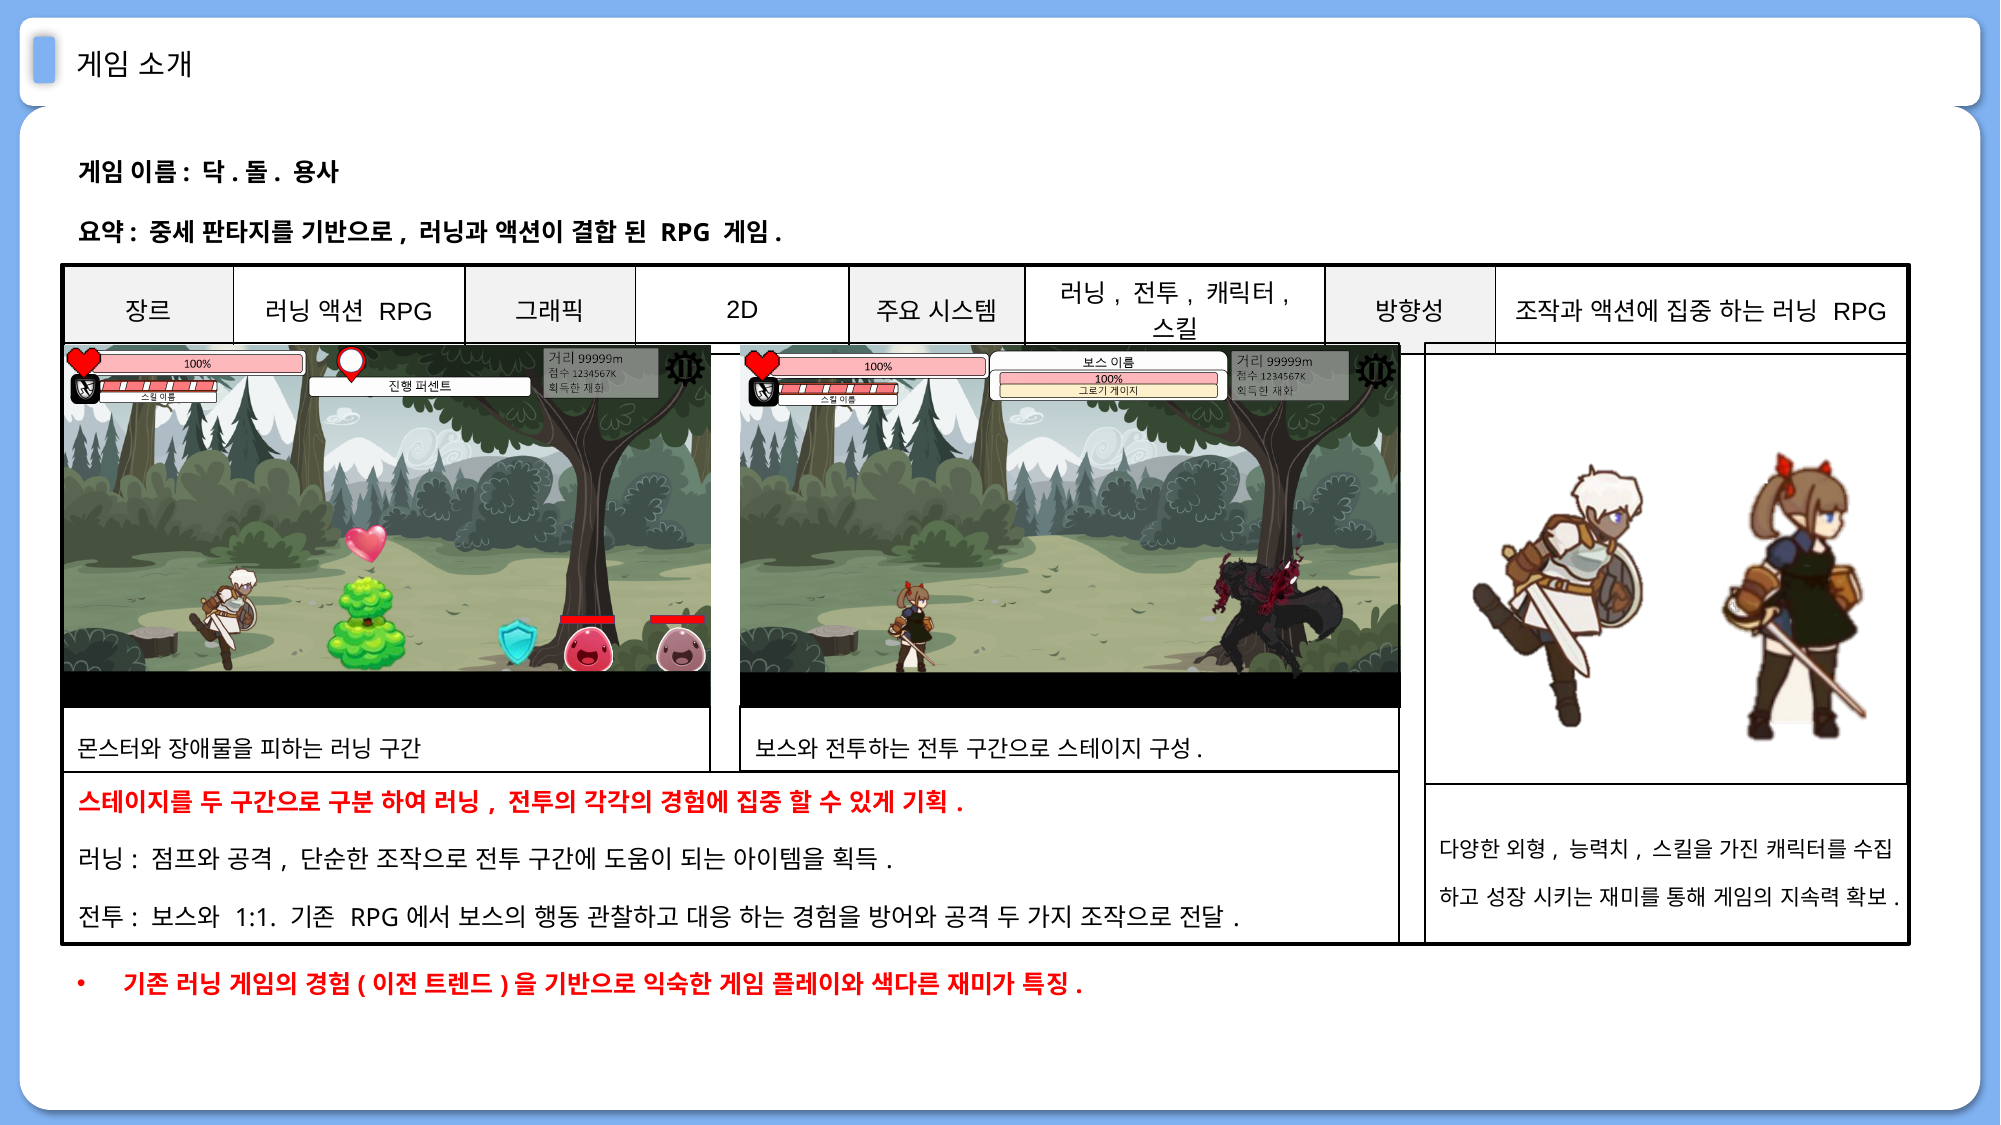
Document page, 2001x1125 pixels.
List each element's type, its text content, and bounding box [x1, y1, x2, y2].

text_box [62, 264, 1909, 944]
picture [1718, 439, 1867, 751]
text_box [740, 340, 1401, 772]
text_box 기존 러닝 게임의 경험(이전 트렌드)을 기반으로 익숙한 게임 플레이와 색다른 재미가 특징. [62, 946, 1985, 1040]
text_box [62, 337, 713, 773]
text_box 요약: 중세 판타지를 기반으로, 러닝과 액션이 결합 된 RPG 게임. [63, 194, 1151, 284]
text_box [1424, 343, 1908, 785]
picture [1471, 451, 1648, 734]
text_box [713, 343, 1400, 773]
text_box 게임 이름: 닥.돌. 용사 [63, 118, 807, 208]
title 게임 소개 [62, 18, 1788, 114]
